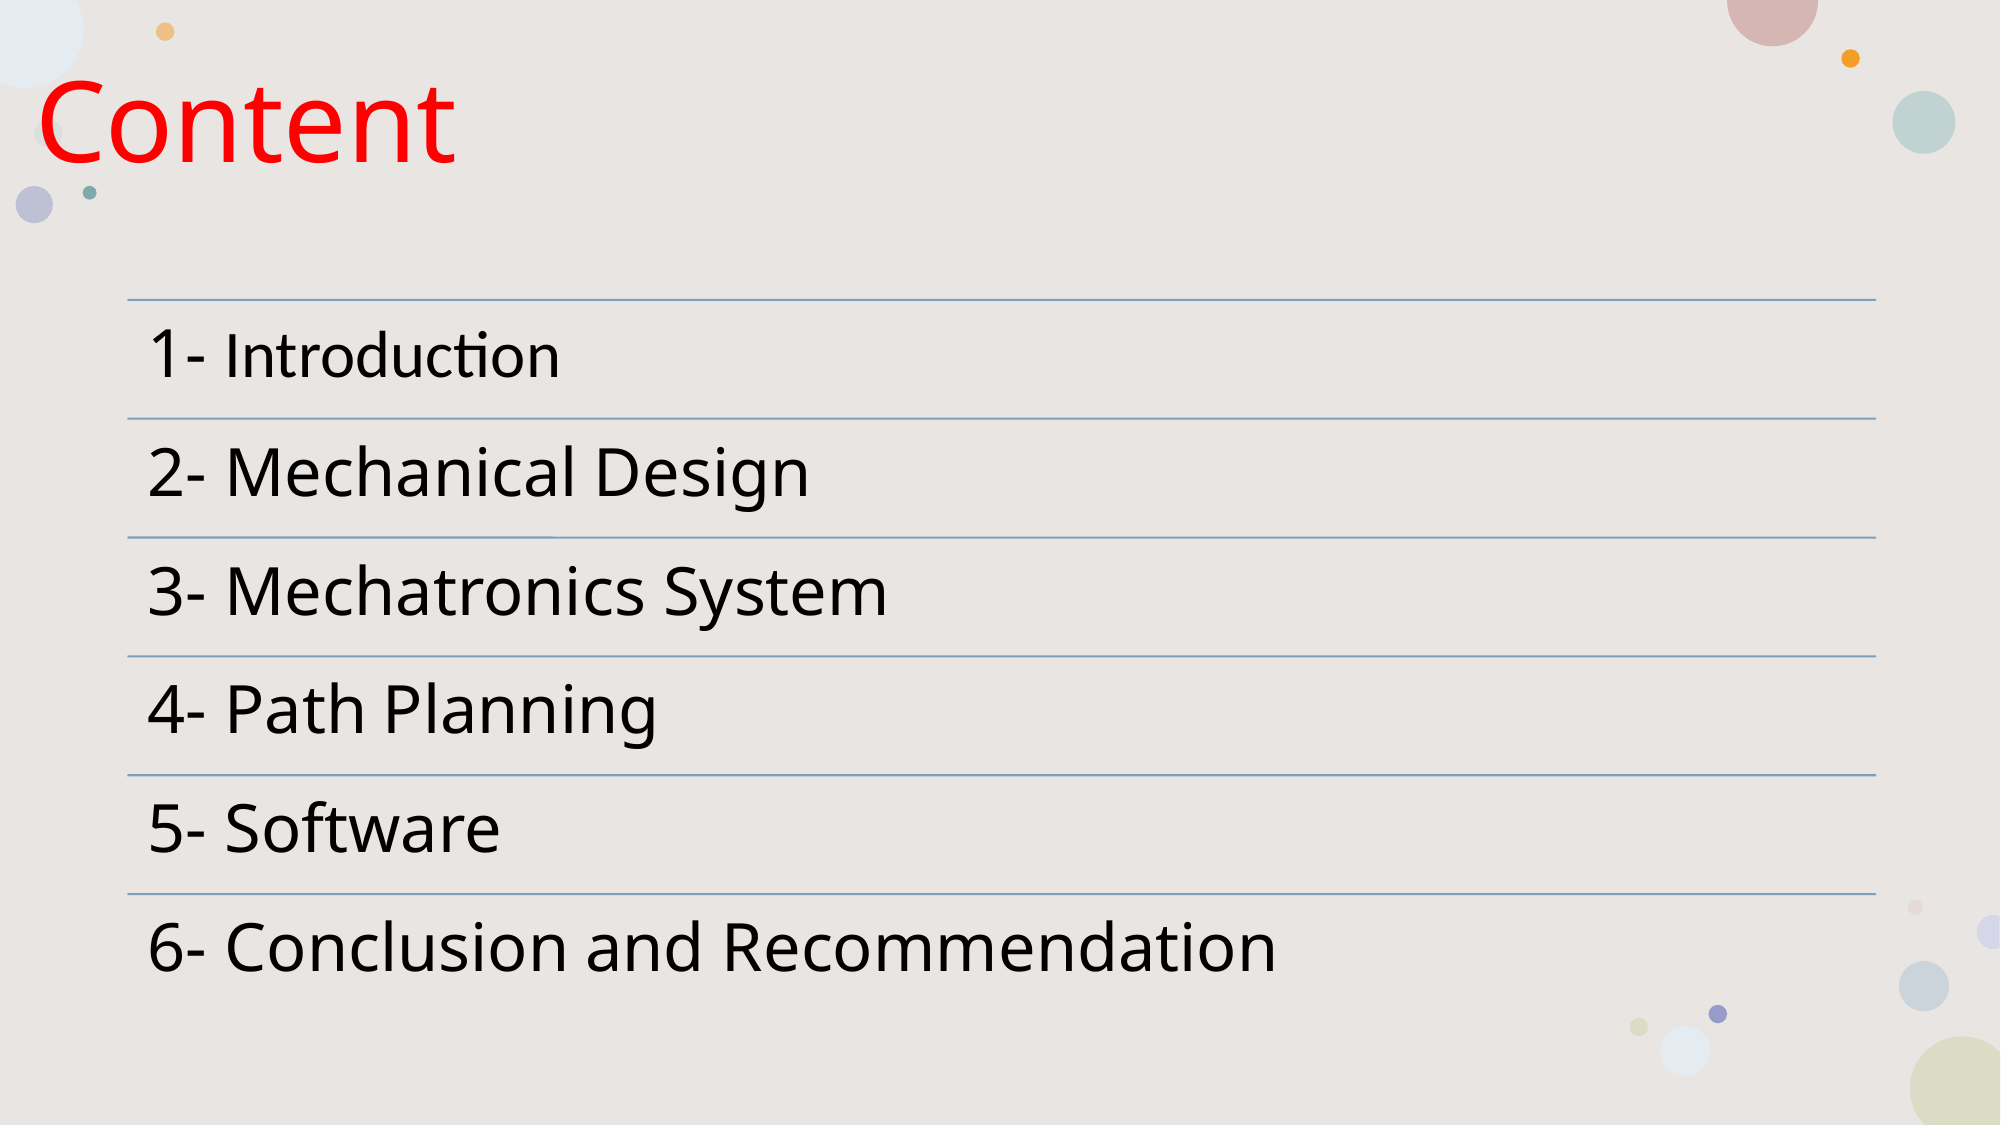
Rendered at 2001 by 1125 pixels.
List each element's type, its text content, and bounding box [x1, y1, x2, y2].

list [127, 299, 1877, 1014]
title Content [20, 15, 625, 237]
